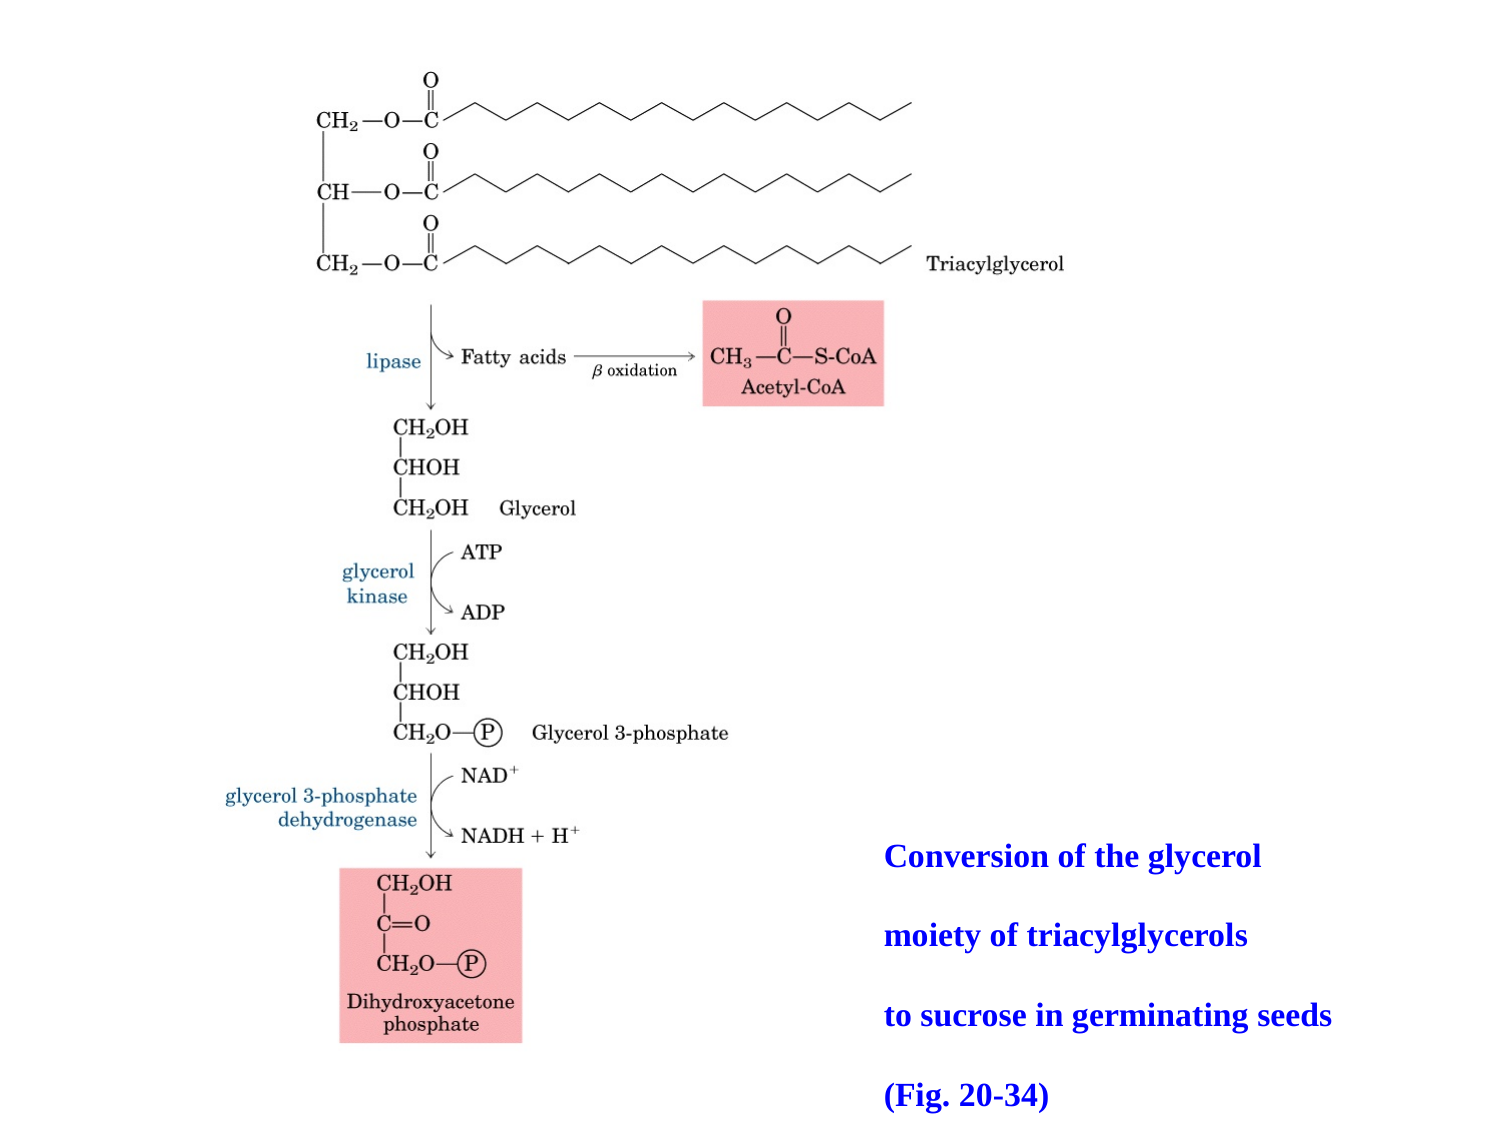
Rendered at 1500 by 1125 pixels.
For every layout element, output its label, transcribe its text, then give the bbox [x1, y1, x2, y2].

text_box Conversion of the glycerol moiety of triacylglycerols to sucrose in germinating seeds (Fig. 20-34) [959, 786, 1348, 1121]
picture [210, 58, 1081, 1060]
text_box [808, 1066, 959, 1125]
